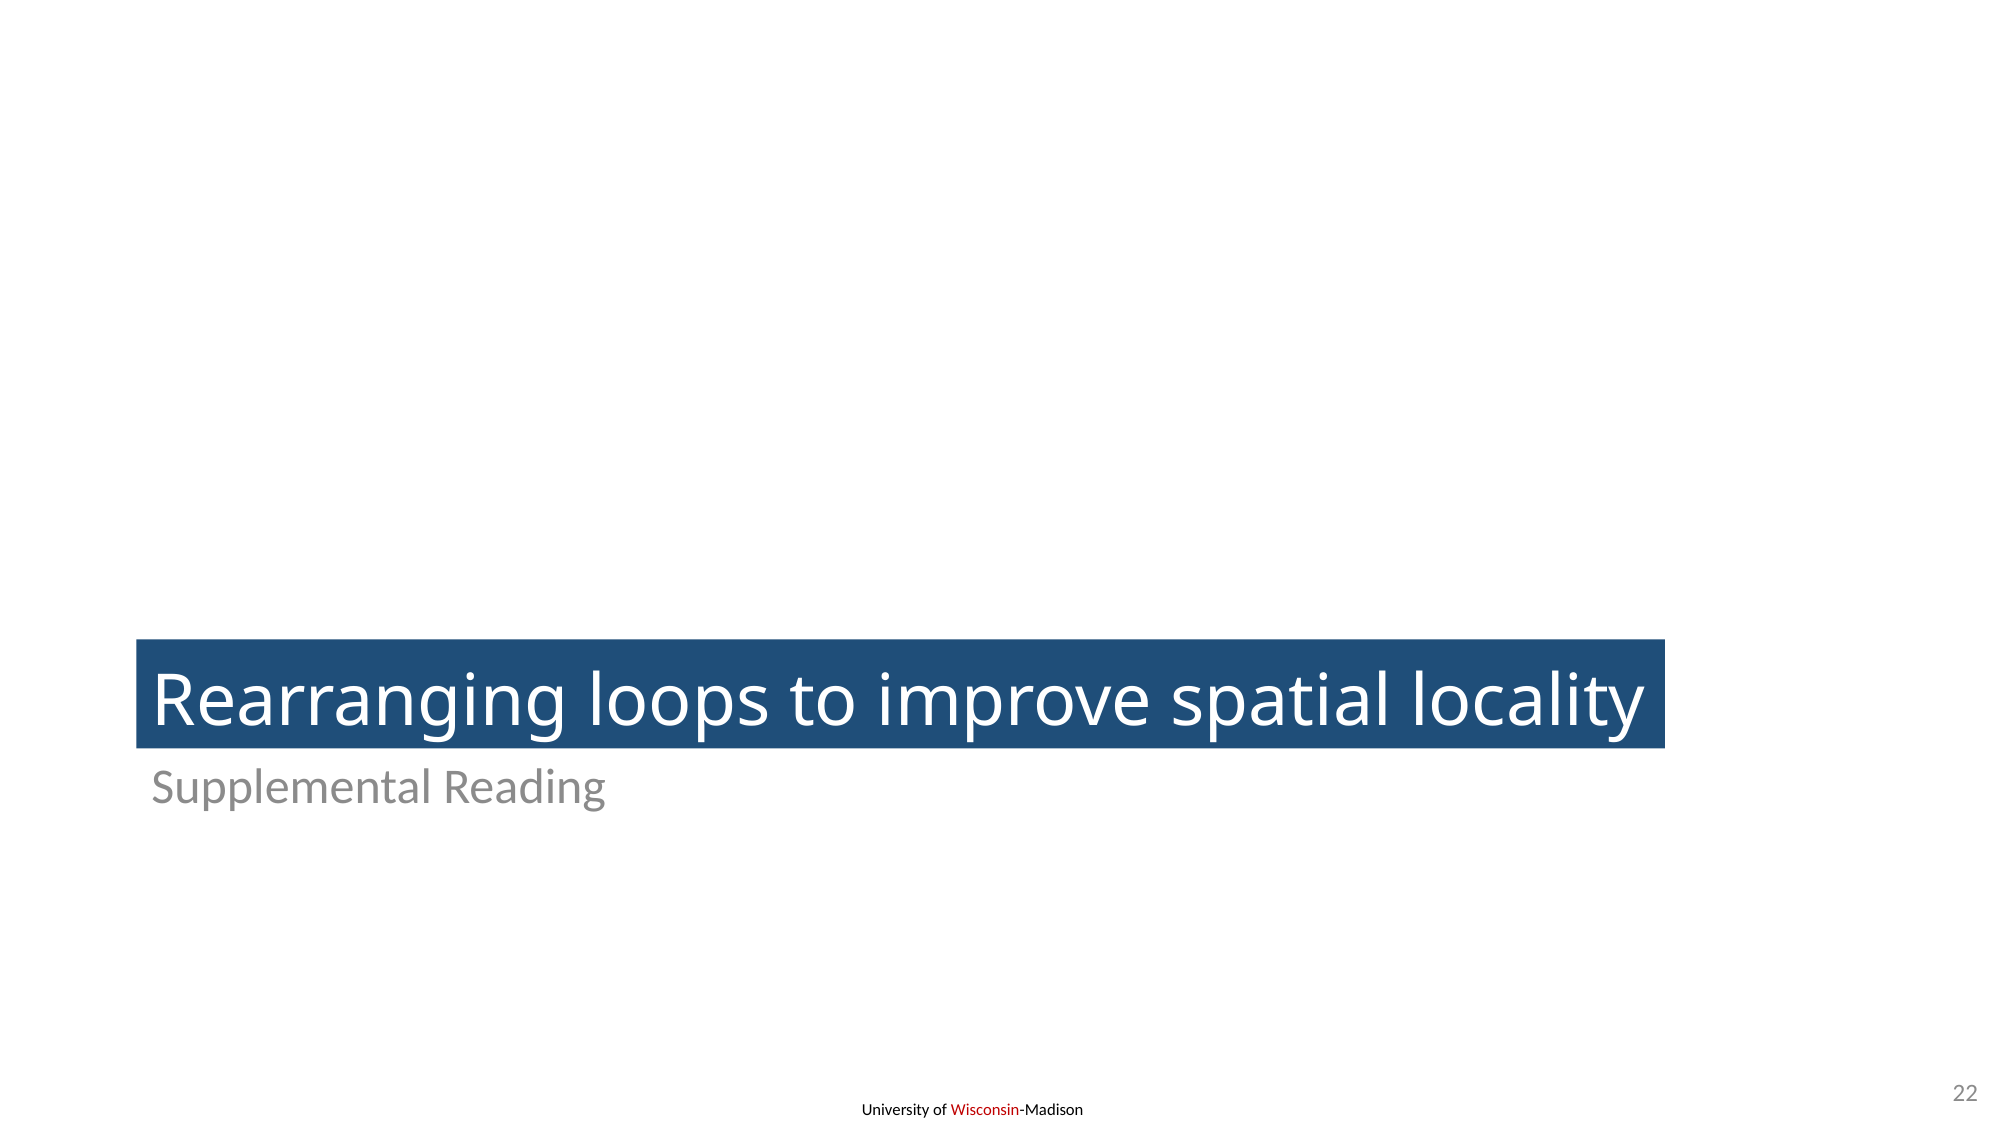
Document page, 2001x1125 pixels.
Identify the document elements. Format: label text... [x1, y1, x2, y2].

slide_number 22 [1879, 1069, 1994, 1114]
title Rearranging loops to improve spatial locality [136, 639, 1665, 749]
list Supplemental Reading [136, 752, 1862, 999]
